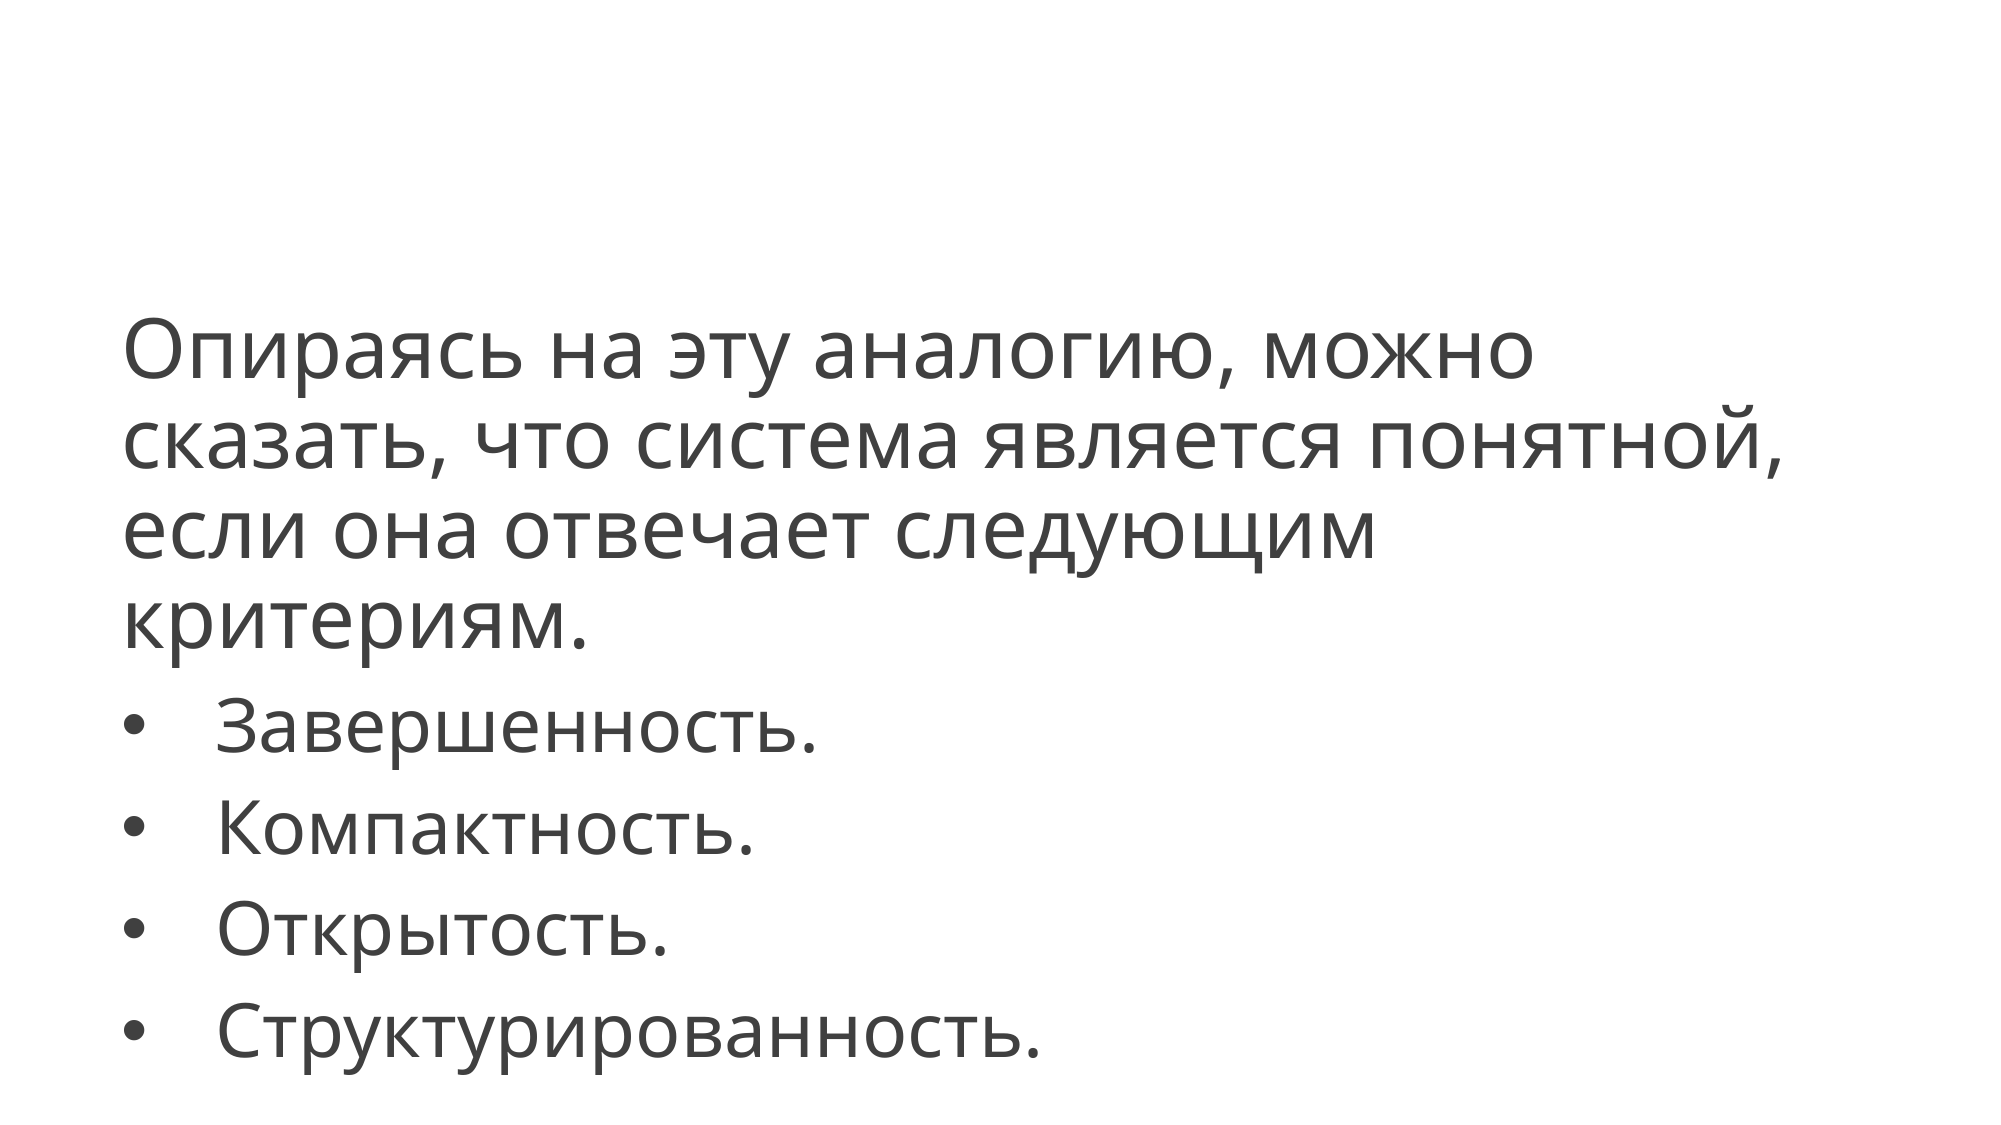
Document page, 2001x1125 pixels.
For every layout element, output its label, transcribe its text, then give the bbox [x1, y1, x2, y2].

list Опираясь на эту аналогию, можно сказать, что система является понятной, если она отвечает следующим критериям. Завершенность. Компактность. Открытость. Структурированность. [106, 299, 1832, 1014]
